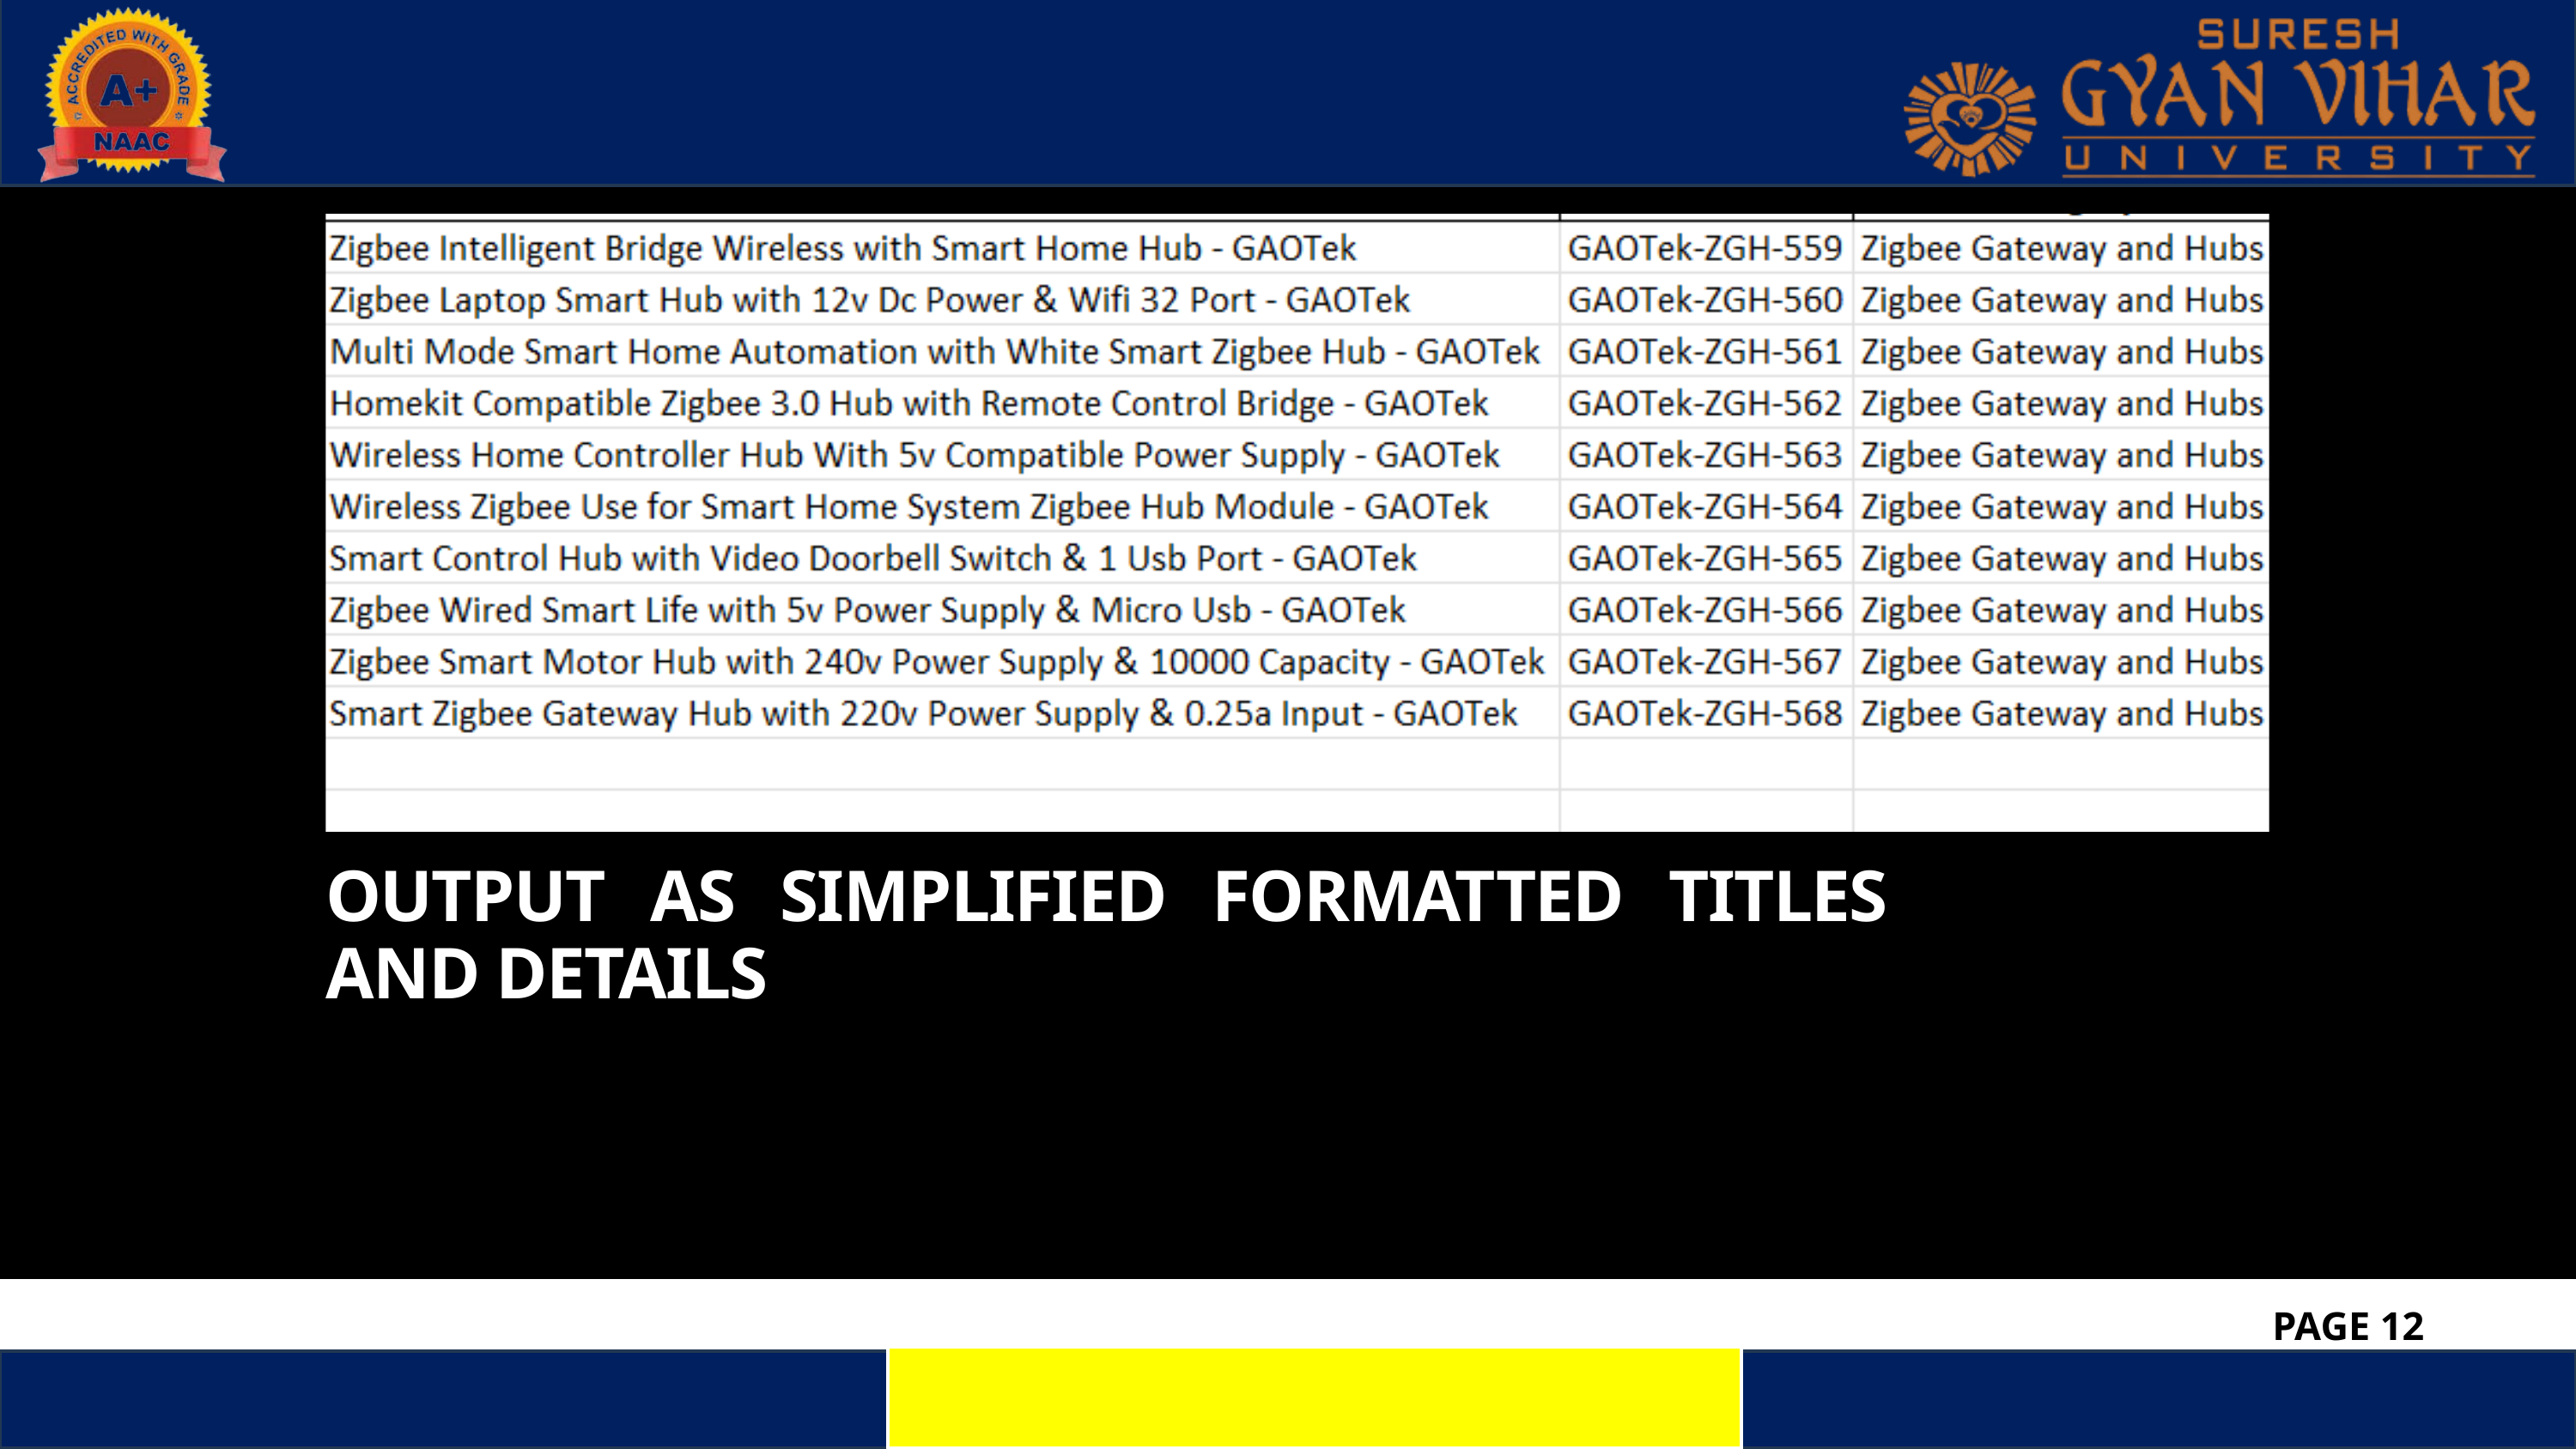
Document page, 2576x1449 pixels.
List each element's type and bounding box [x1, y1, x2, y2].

text_box [0, 0, 2576, 1449]
